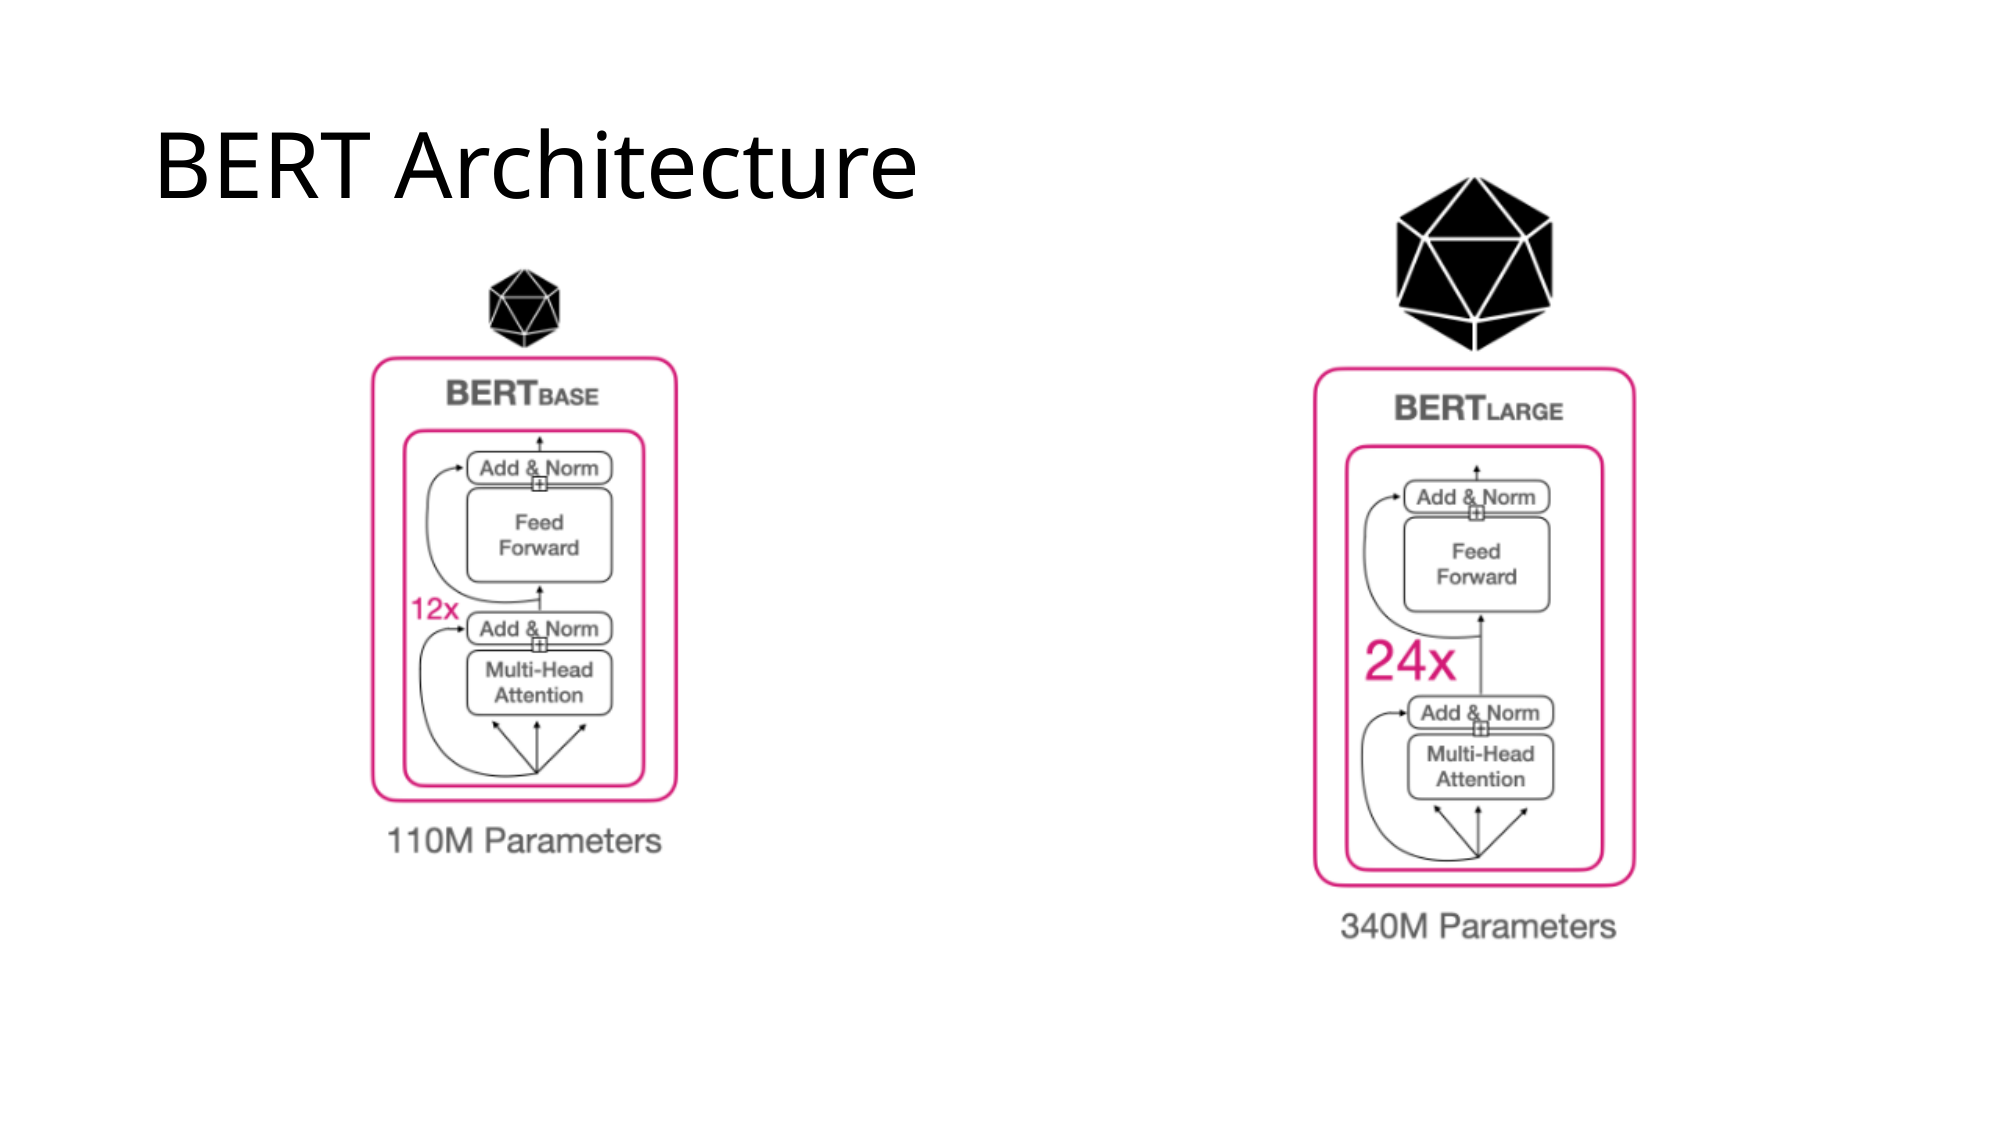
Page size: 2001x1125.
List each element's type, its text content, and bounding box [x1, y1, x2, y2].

picture [1257, 148, 1688, 987]
title BERT Architecture [137, 59, 1863, 278]
picture [326, 240, 744, 895]
